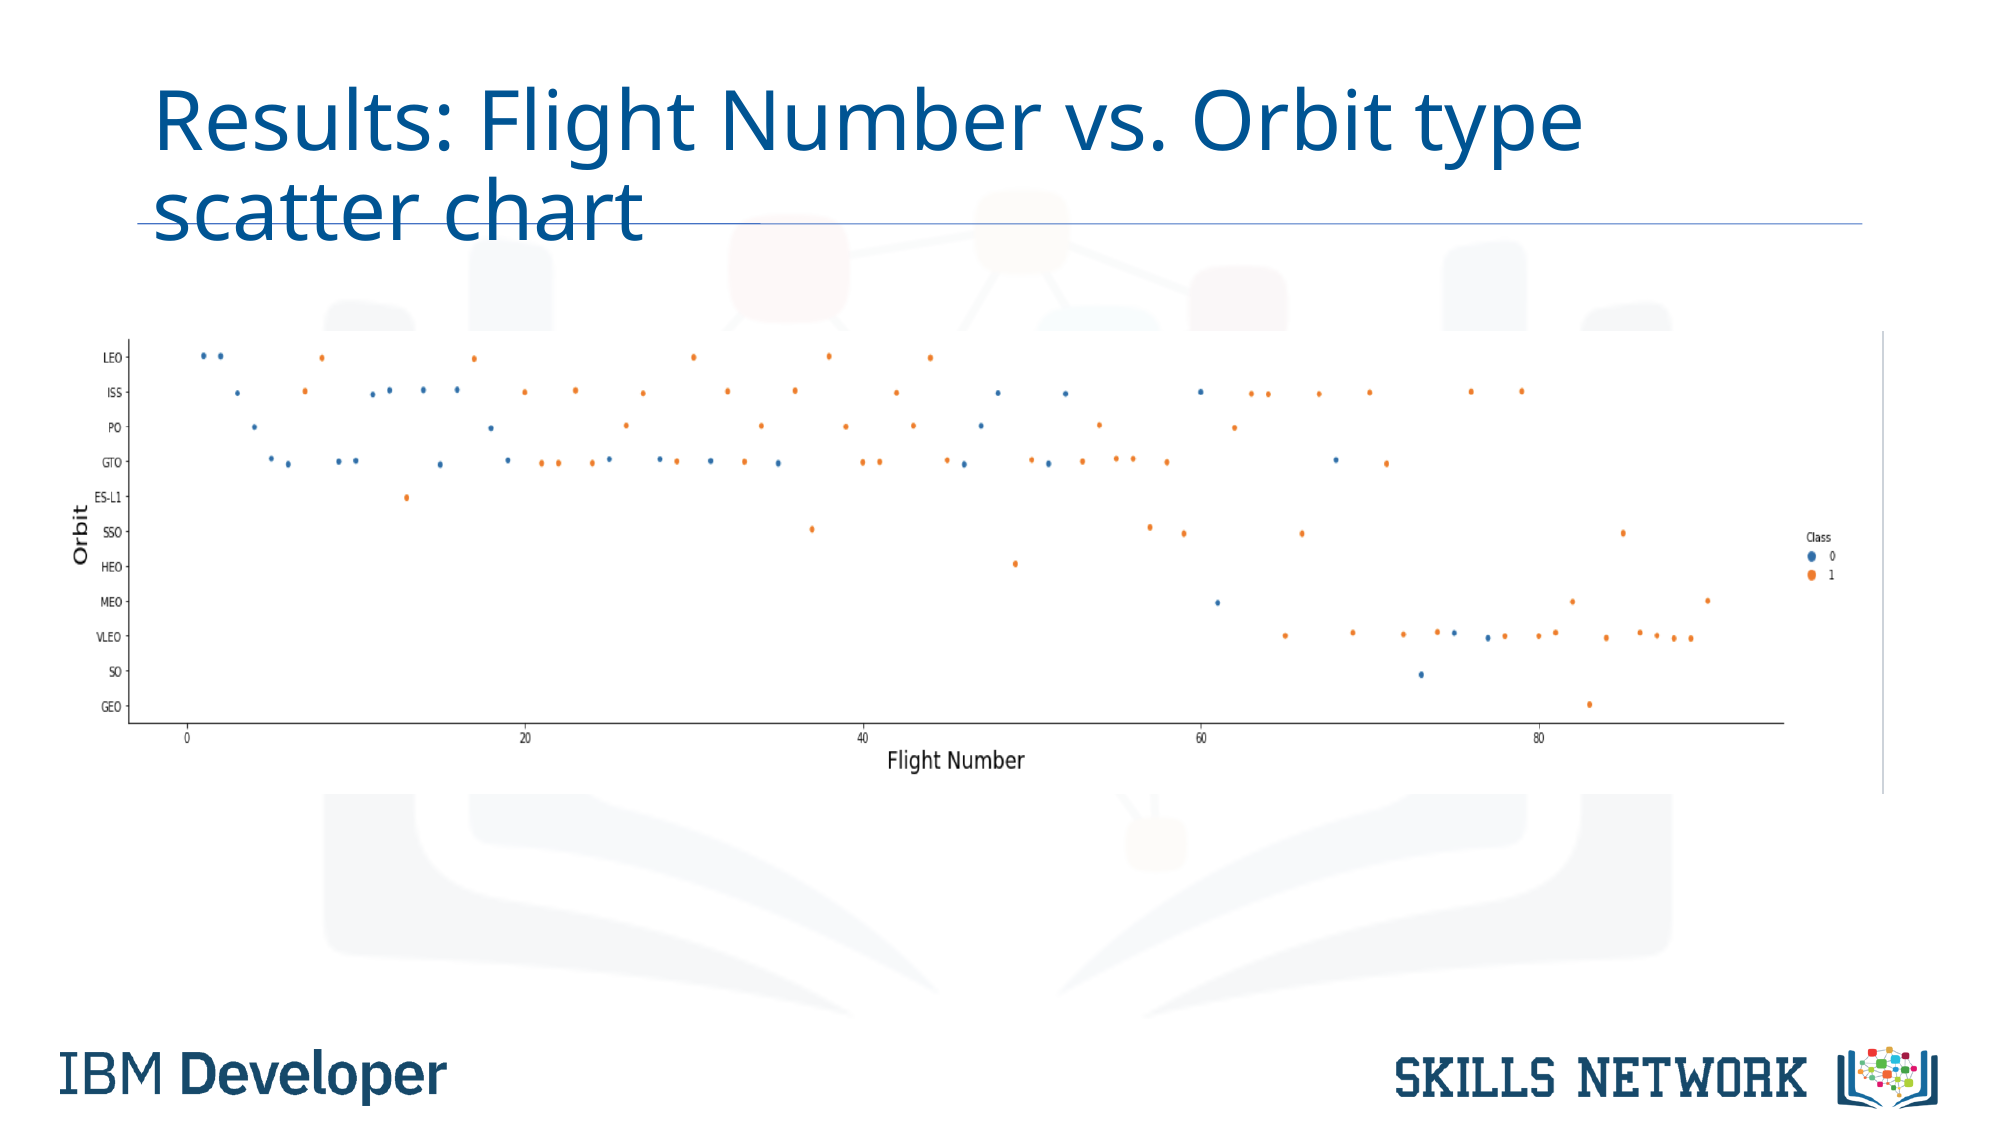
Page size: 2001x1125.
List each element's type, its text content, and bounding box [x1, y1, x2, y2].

title Results: Flight Number vs. Orbit type scatter chart [137, 59, 1863, 278]
picture [35, 331, 1892, 794]
picture [1390, 1045, 1945, 1111]
picture [55, 1045, 459, 1108]
